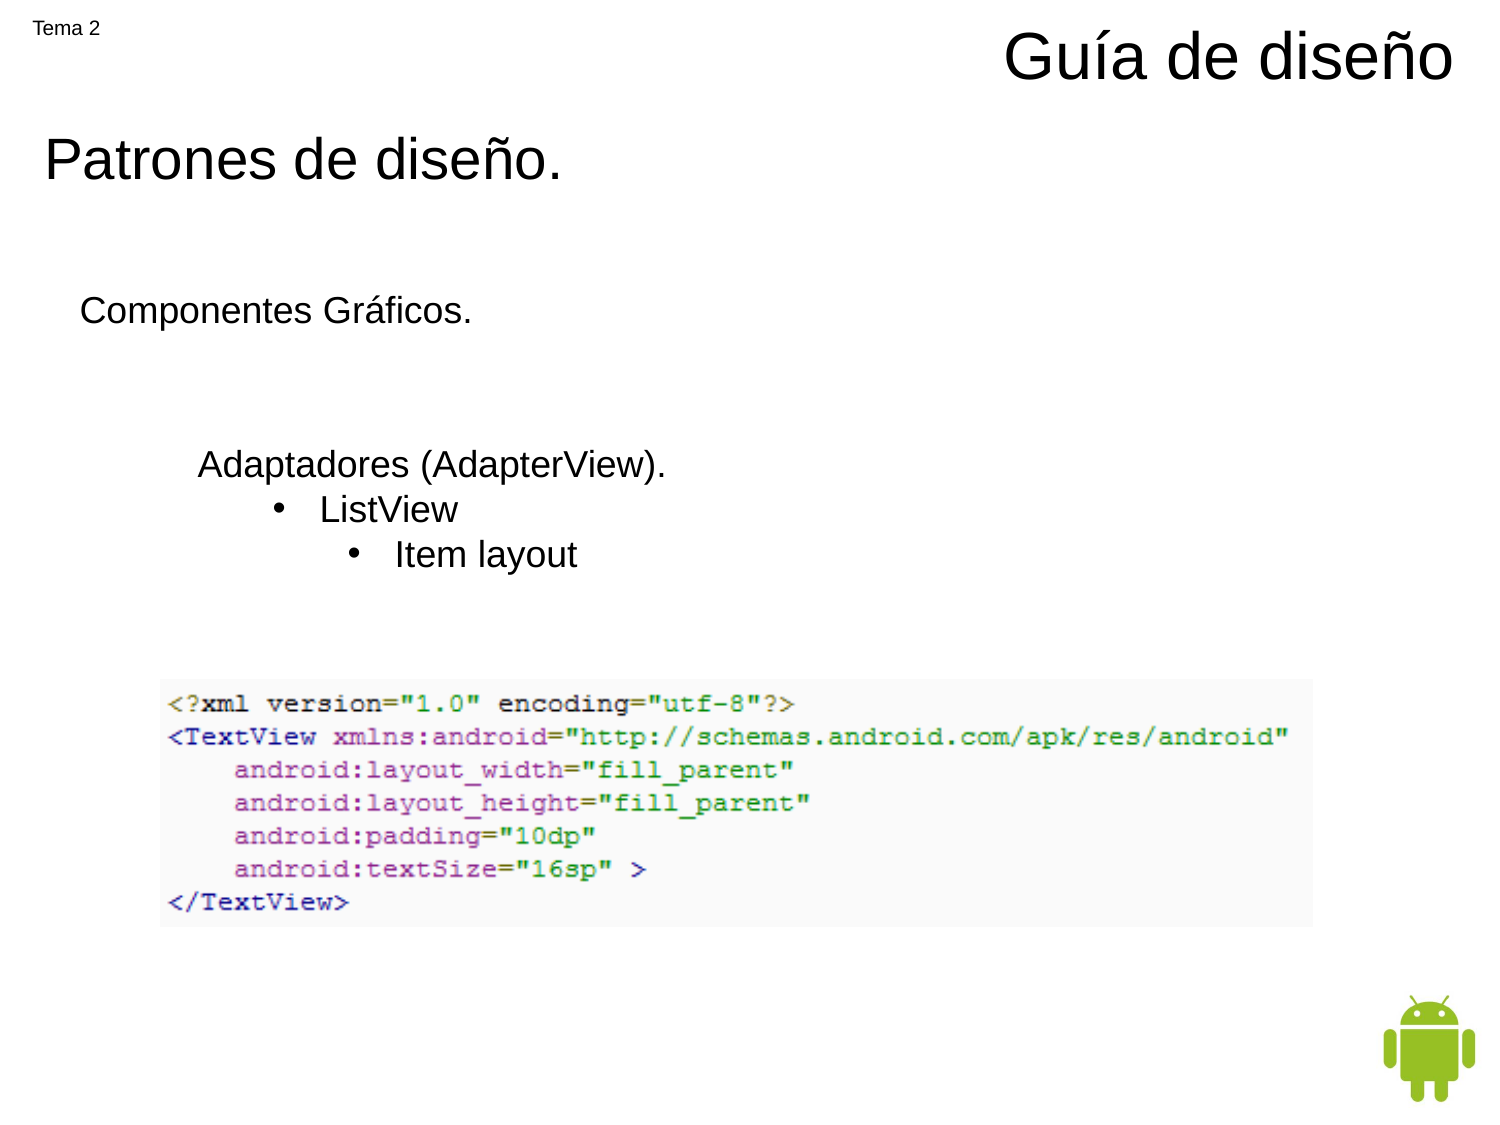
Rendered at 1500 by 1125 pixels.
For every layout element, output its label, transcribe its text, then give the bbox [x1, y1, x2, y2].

text_box [64, 349, 828, 1093]
text_box Adaptadores (AdapterView). ListView Item layout [183, 432, 1293, 583]
title Guía de diseño [761, 30, 1471, 76]
text_box Componentes Gráficos. [64, 278, 1436, 339]
text_box Patrones de diseño. [29, 113, 975, 199]
text_box Tema 2 [17, 7, 195, 48]
picture [1375, 987, 1483, 1109]
picture [160, 678, 1314, 927]
